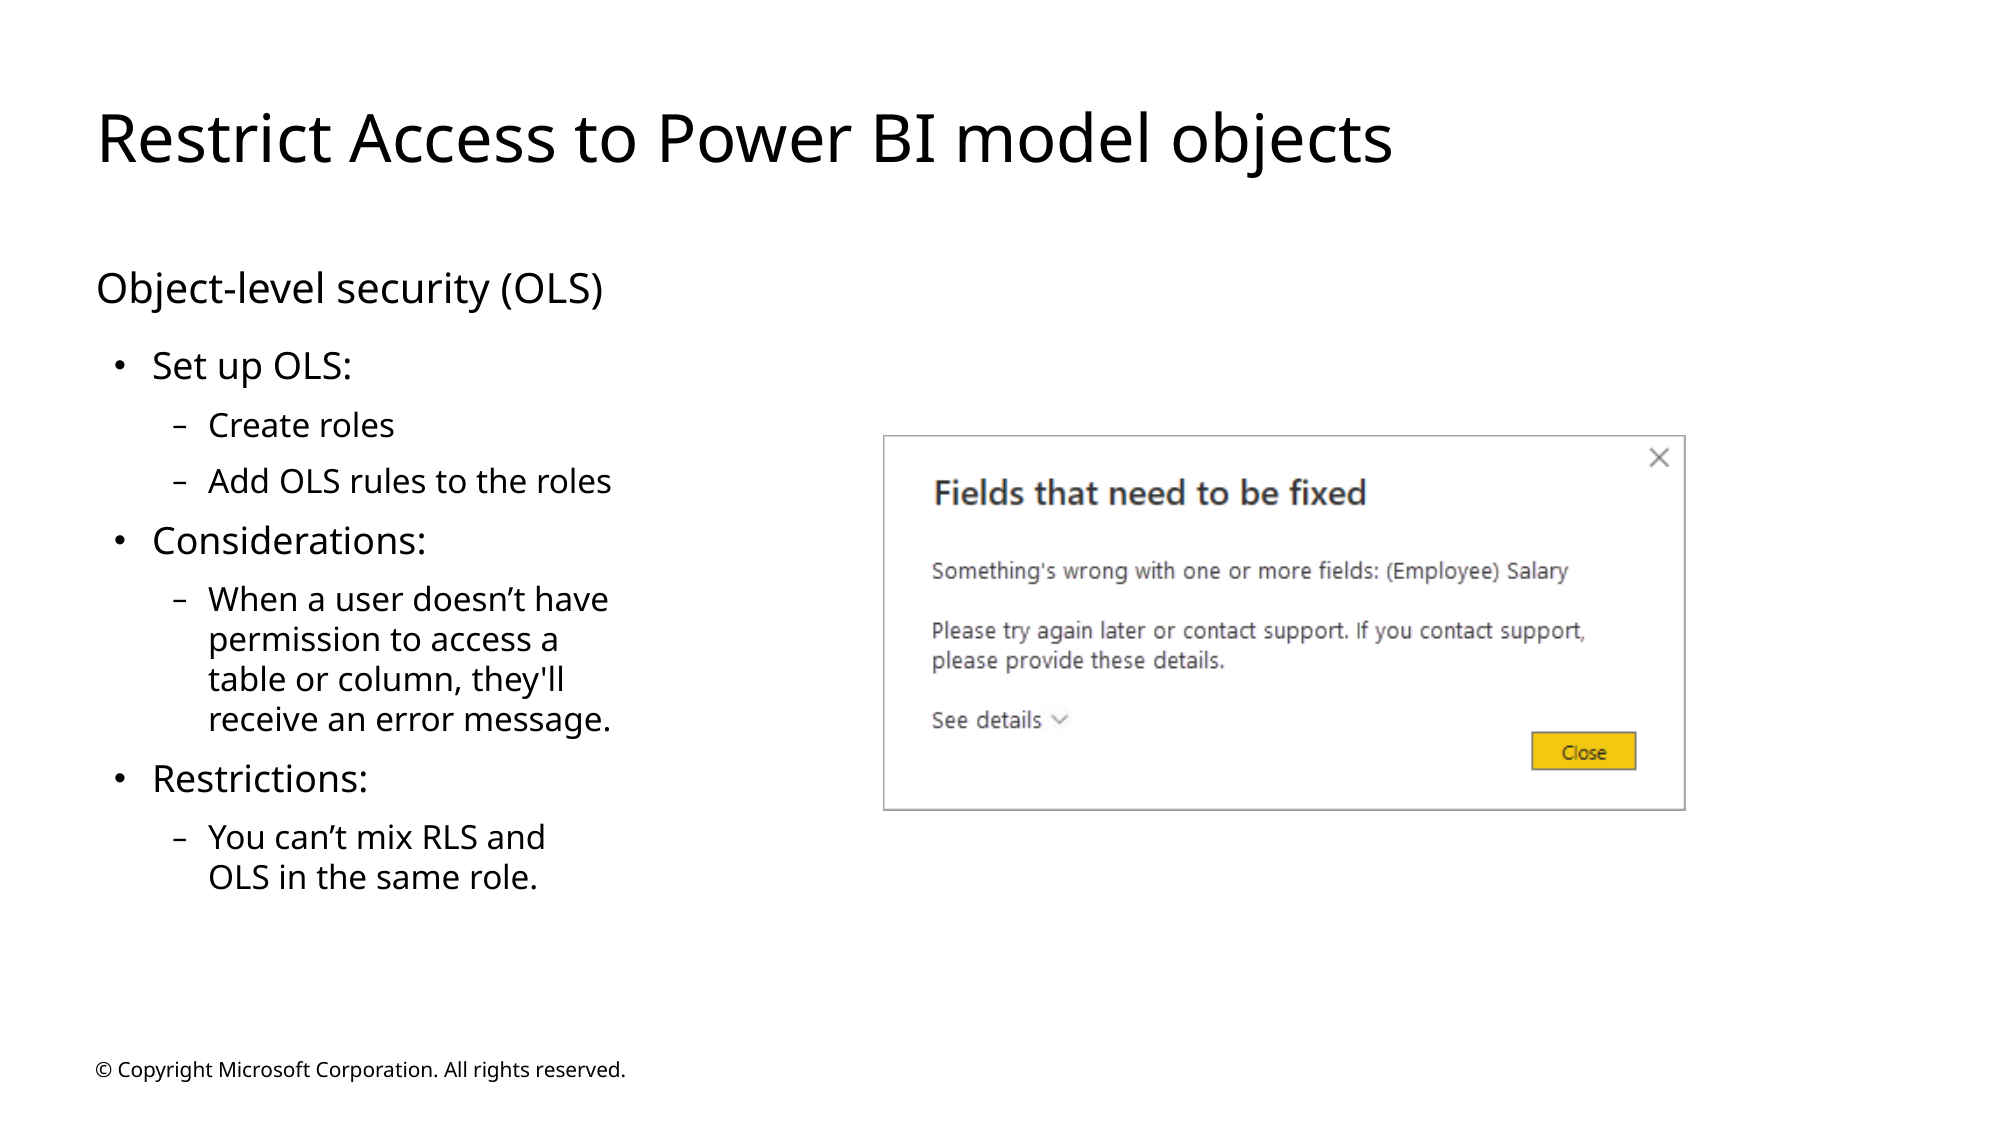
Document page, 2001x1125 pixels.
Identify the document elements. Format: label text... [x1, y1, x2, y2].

title Restrict Access to Power BI model objects [96, 96, 1909, 177]
list Set up OLS: Create roles Add OLS rules to the roles Considerations: When a user doesn’t have permission to access a table or column, they'll receive an error message. Restrictions: You can’t mix RLS and OLS in the same role. [96, 342, 617, 918]
list Object-level security (OLS) [95, 261, 617, 312]
picture [666, 259, 1904, 987]
